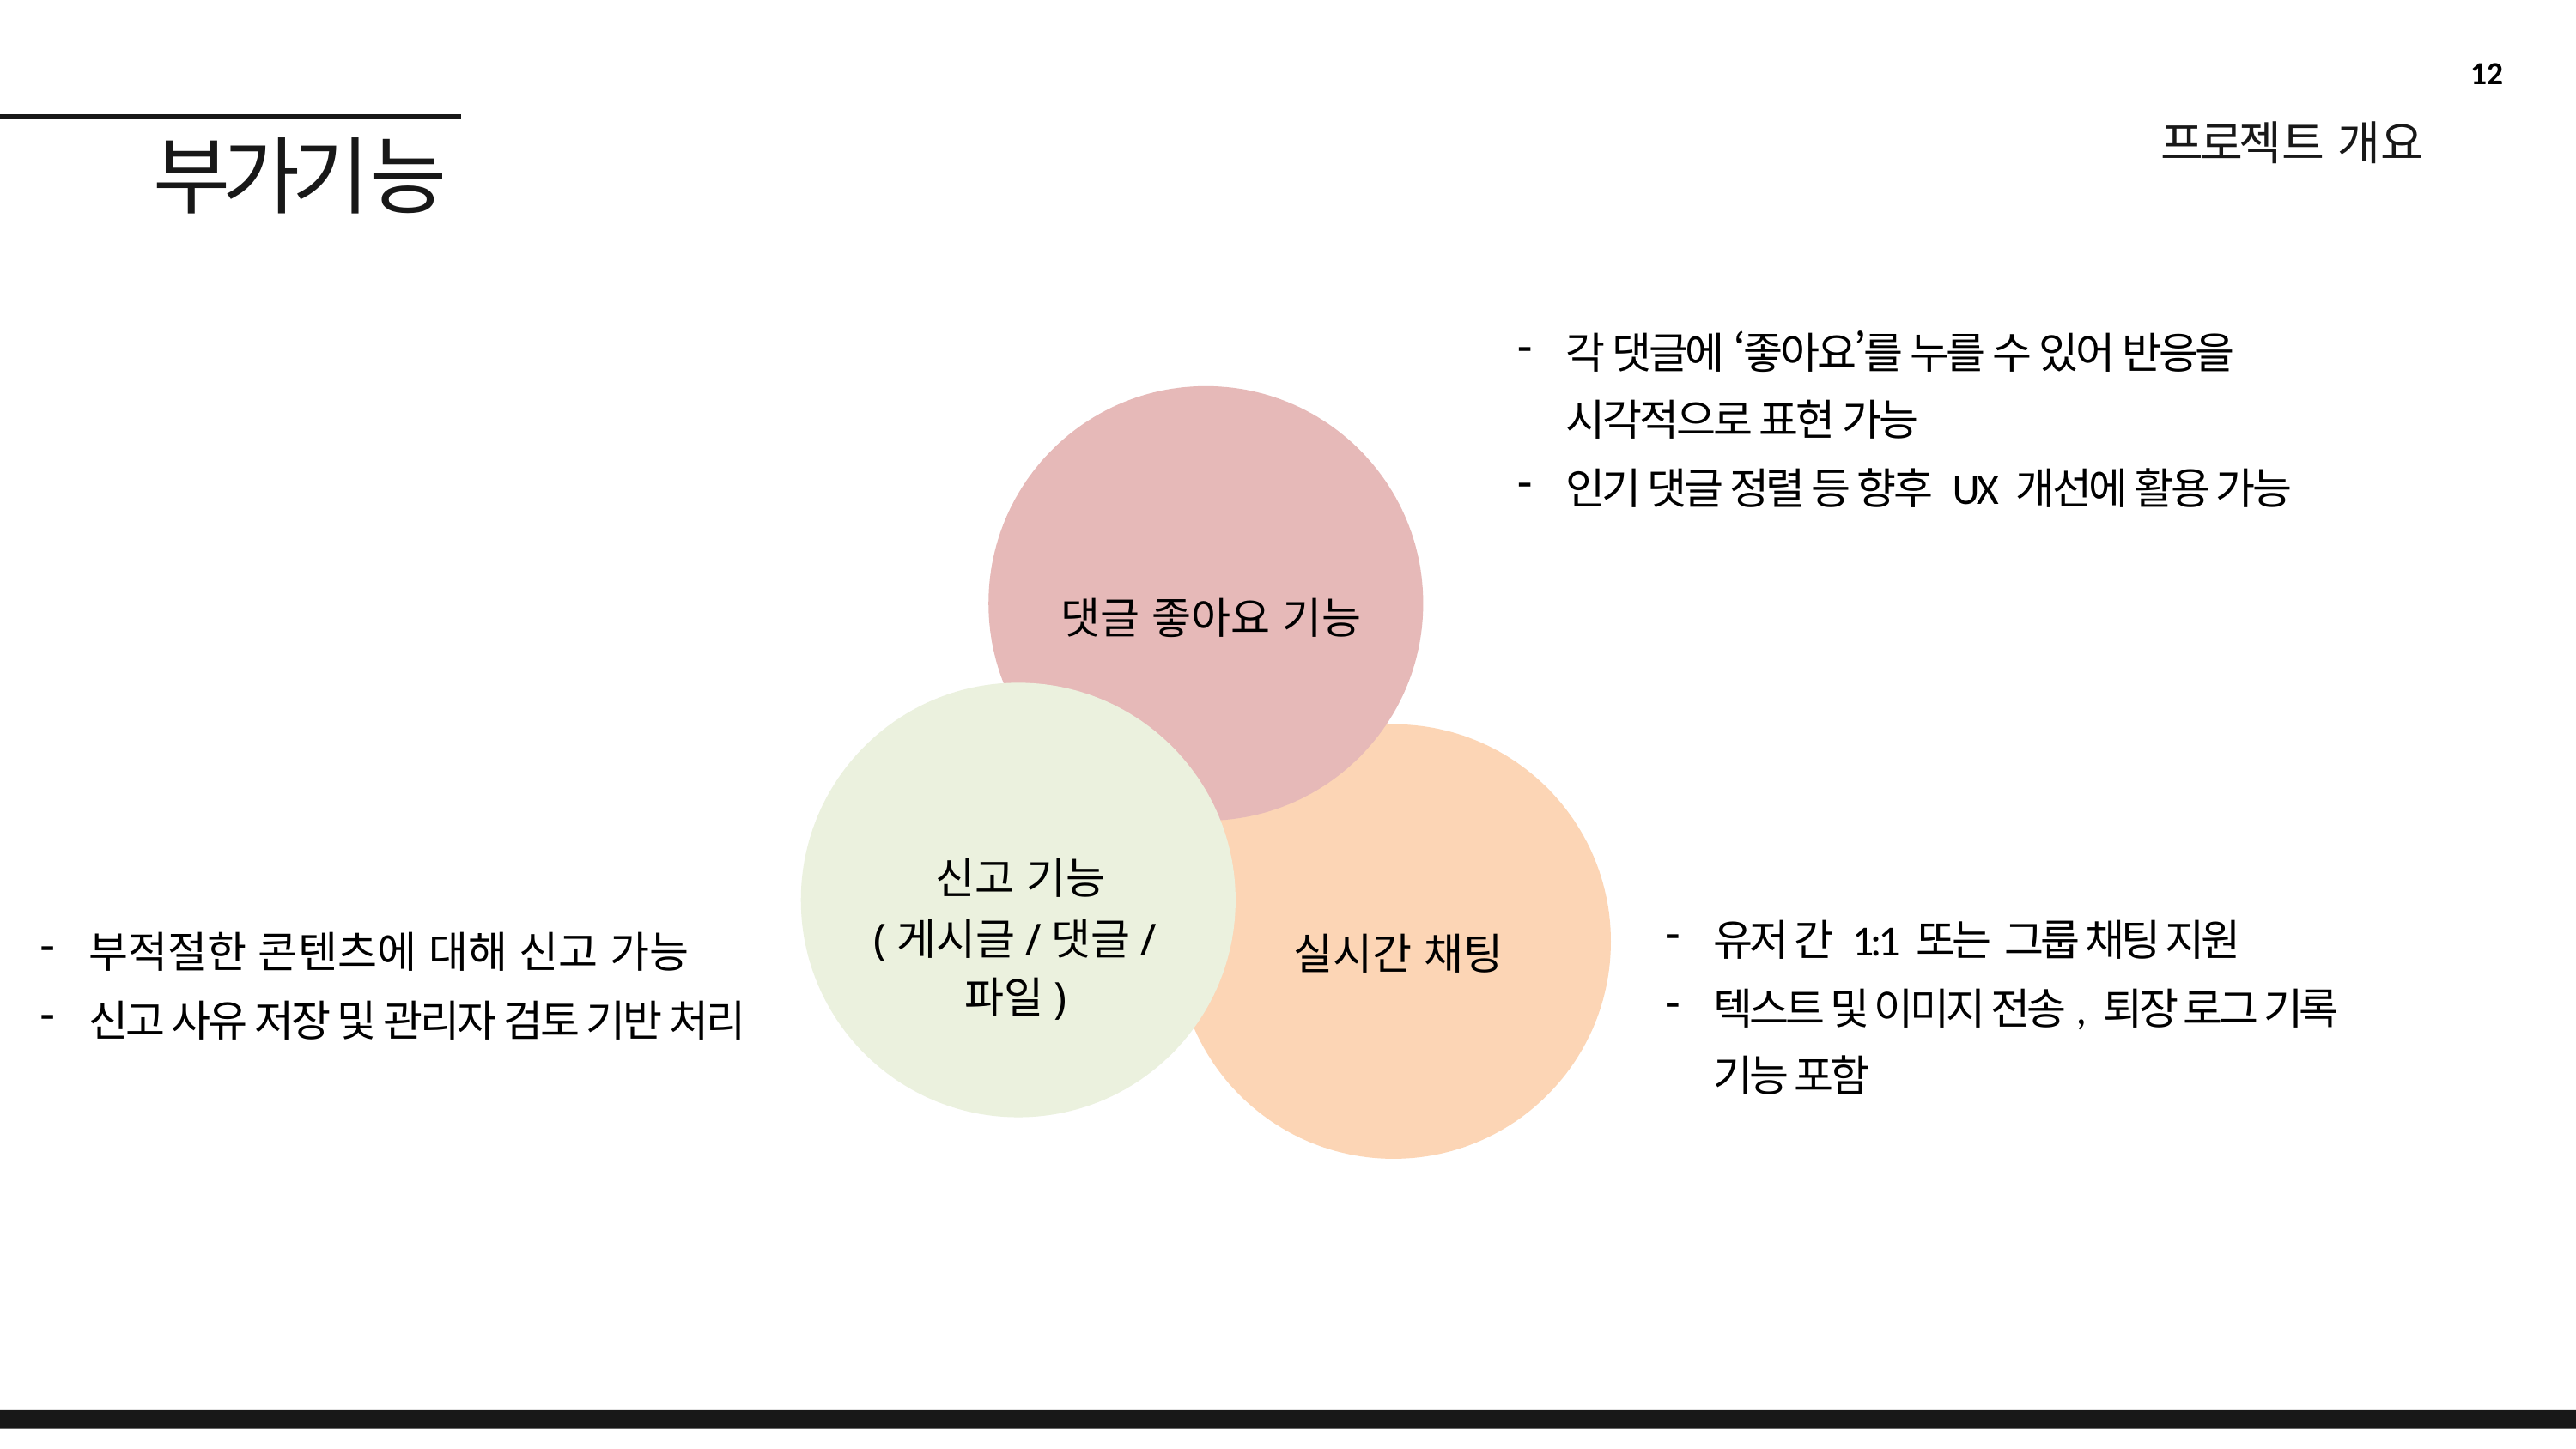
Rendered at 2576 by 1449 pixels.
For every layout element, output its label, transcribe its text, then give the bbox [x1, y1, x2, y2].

text_box 부적절한 콘텐츠에 대해 신고 가능 신고 사유 저장 및 관리자 검토 기반 처리 [38, 907, 796, 1046]
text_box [800, 385, 1612, 1160]
text_box 프로젝트 개요 [2159, 112, 2433, 170]
text_box 유저 간 1:1 또는 그룹 채팅 지원 텍스트 및 이미지 전송, 퇴장 로그 기록 기능 포함 [1663, 895, 2379, 1100]
slide_number 12 [1911, 52, 2503, 92]
title 부가기능 [151, 121, 462, 366]
text_box 각 댓글에 ‘좋아요’를 누를 수 있어 반응을 시각적으로 표현 가능 인기 댓글 정렬 등 향후 UX 개선에 활용 가능 [1516, 308, 2306, 513]
